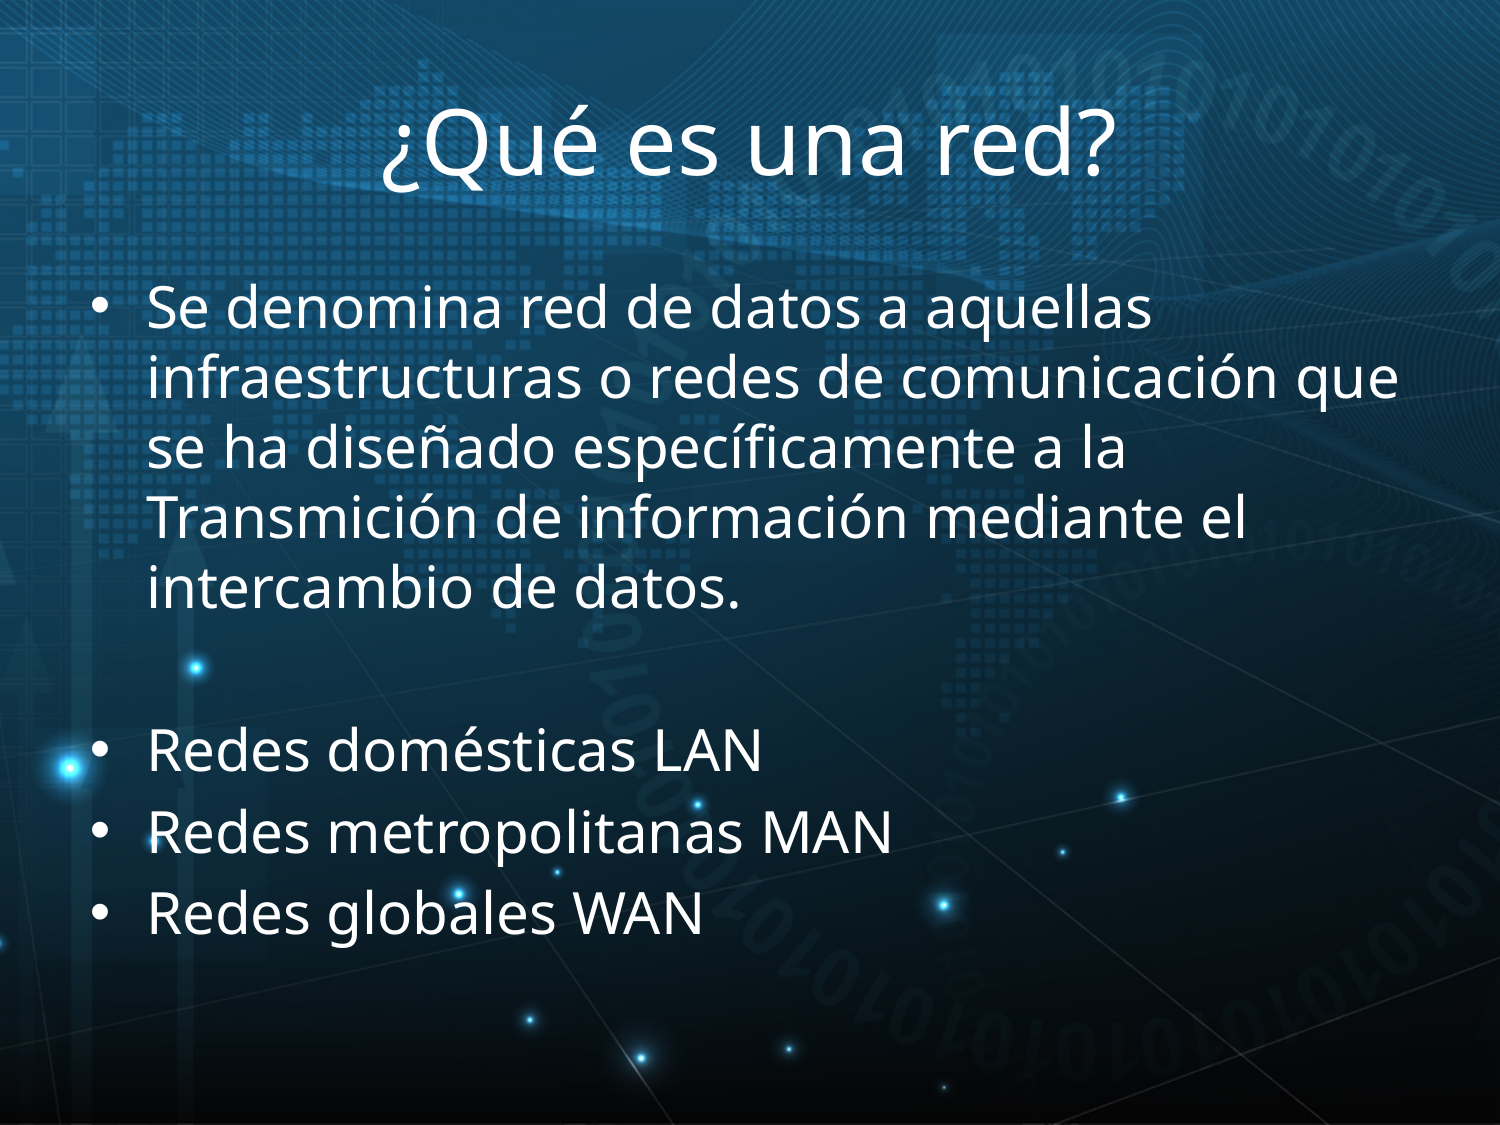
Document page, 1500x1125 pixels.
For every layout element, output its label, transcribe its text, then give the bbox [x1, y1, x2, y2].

title ¿Qué es una red? [74, 44, 1426, 233]
picture [0, 0, 1500, 1125]
list Se denomina red de datos a aquellas infraestructuras o redes de comunicación que se ha diseñado específicamente a la Transmición de información mediante el intercambio de datos. Redes domésticas LAN Redes metropolitanas MAN Redes globales WAN [74, 262, 1426, 1006]
